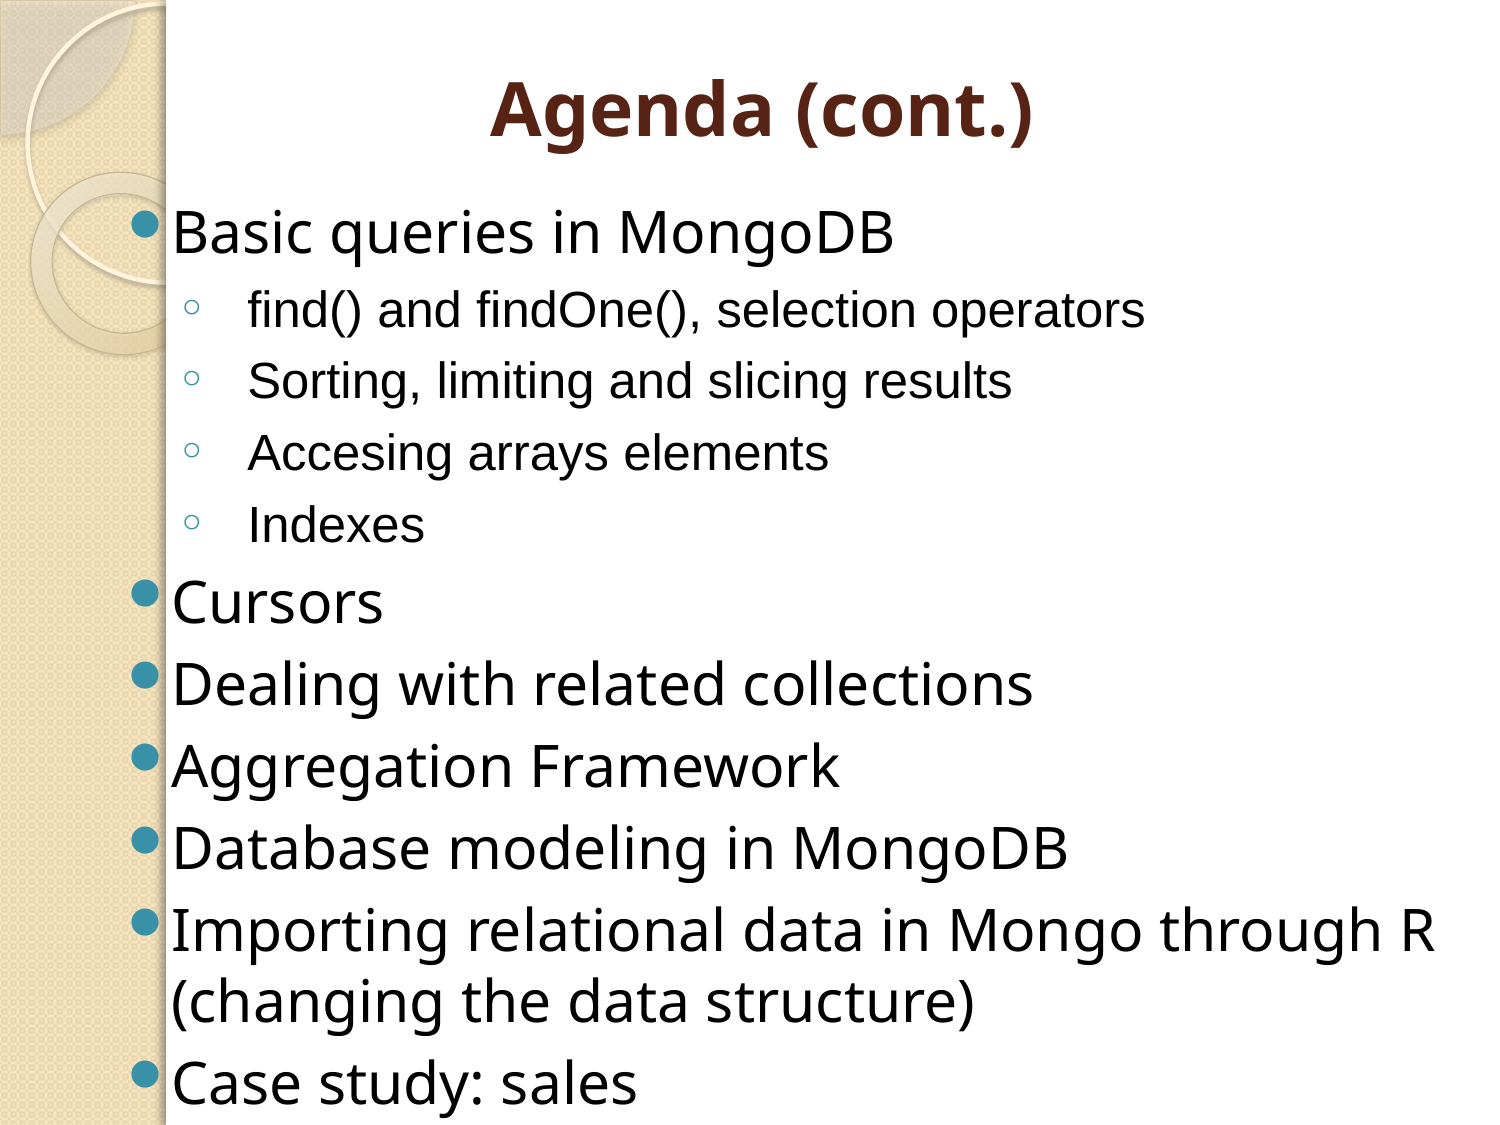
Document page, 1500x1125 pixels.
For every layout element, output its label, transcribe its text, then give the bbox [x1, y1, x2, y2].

list Basic queries in MongoDB find() and findOne(), selection operators Sorting, limiting and slicing results Accesing arrays elements Indexes Cursors Dealing with related collections Aggregation Framework Database modeling in MongoDB Importing relational data in Mongo through R (changing the data structure) Case study: sales [99, 187, 1500, 1125]
title Agenda (cont.) [50, 12, 1475, 200]
